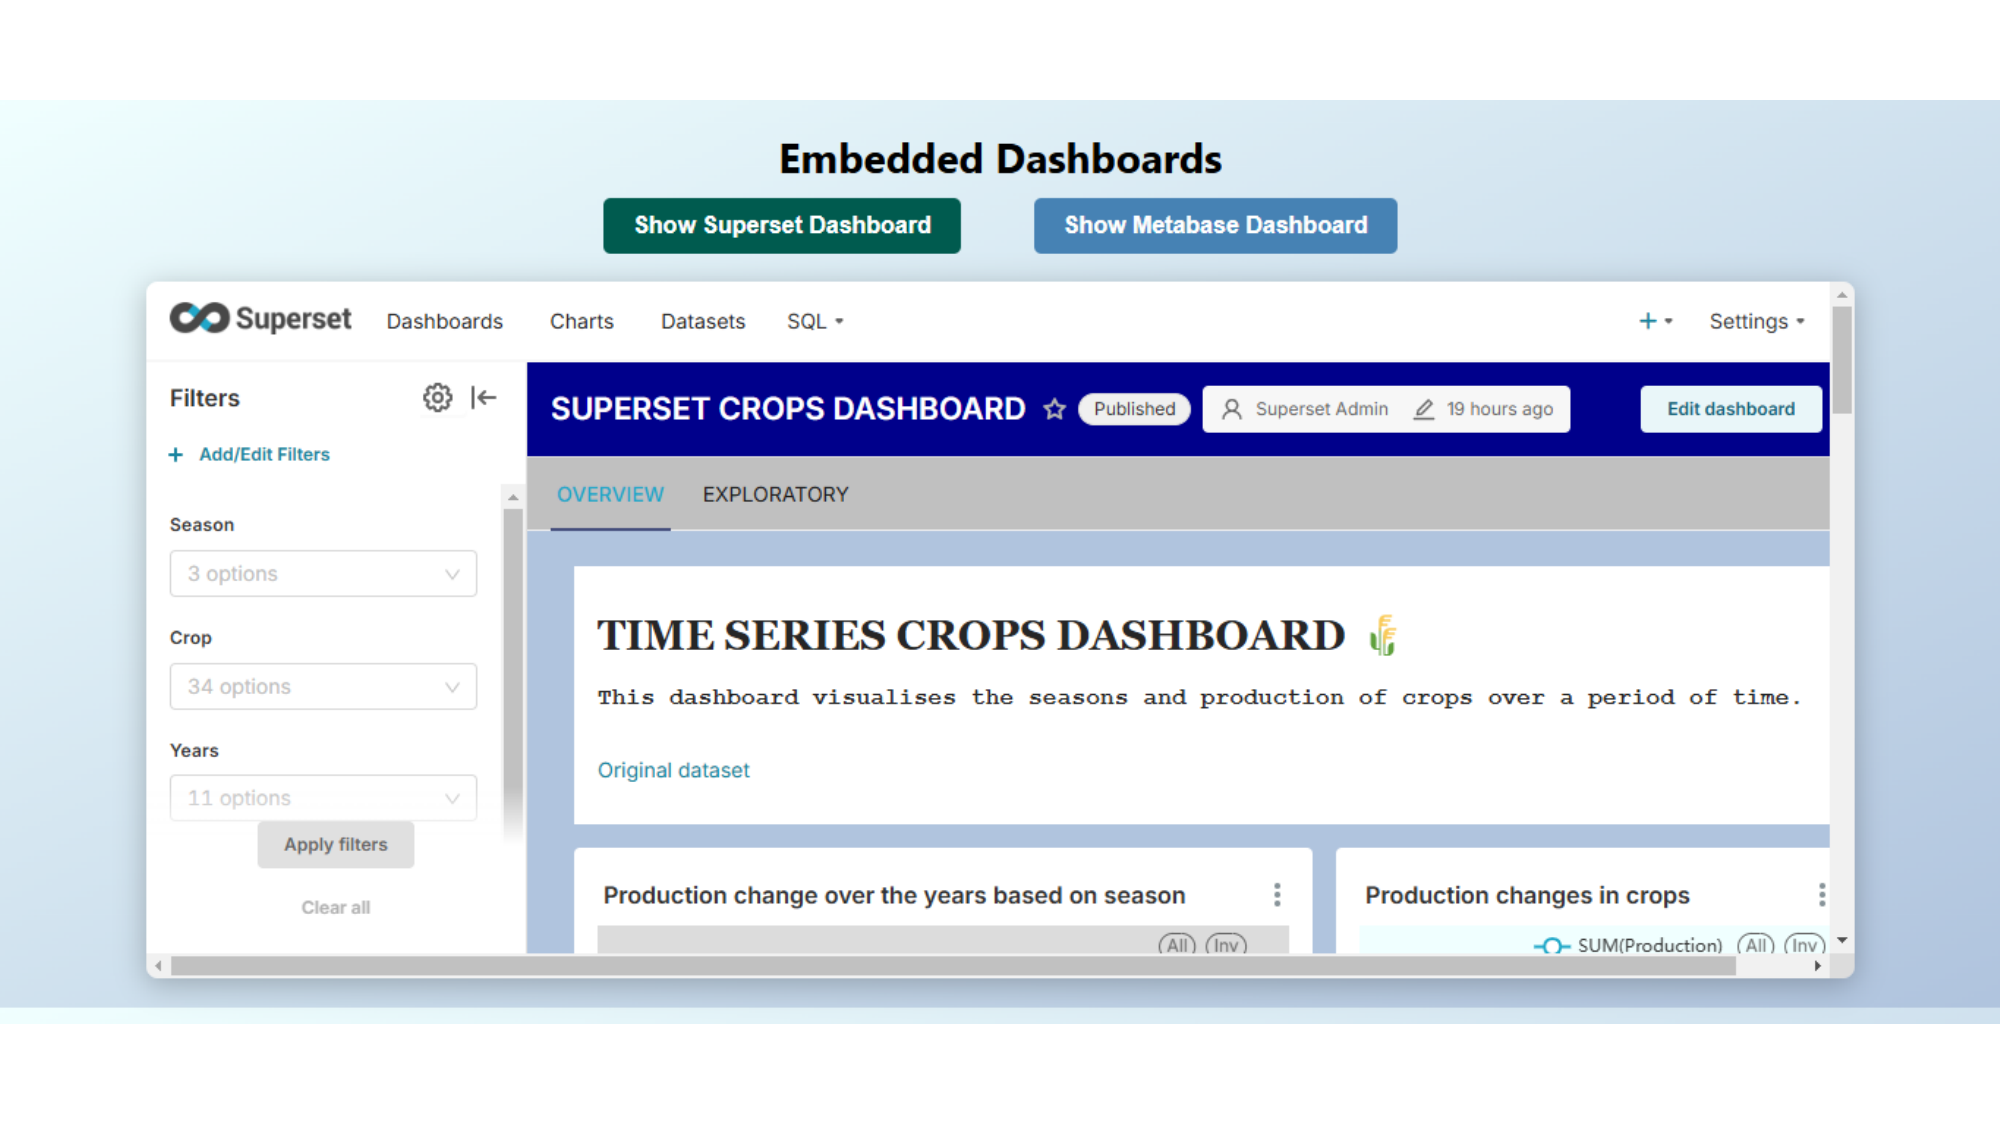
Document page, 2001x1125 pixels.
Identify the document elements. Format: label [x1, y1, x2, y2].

picture [0, 100, 2000, 1024]
